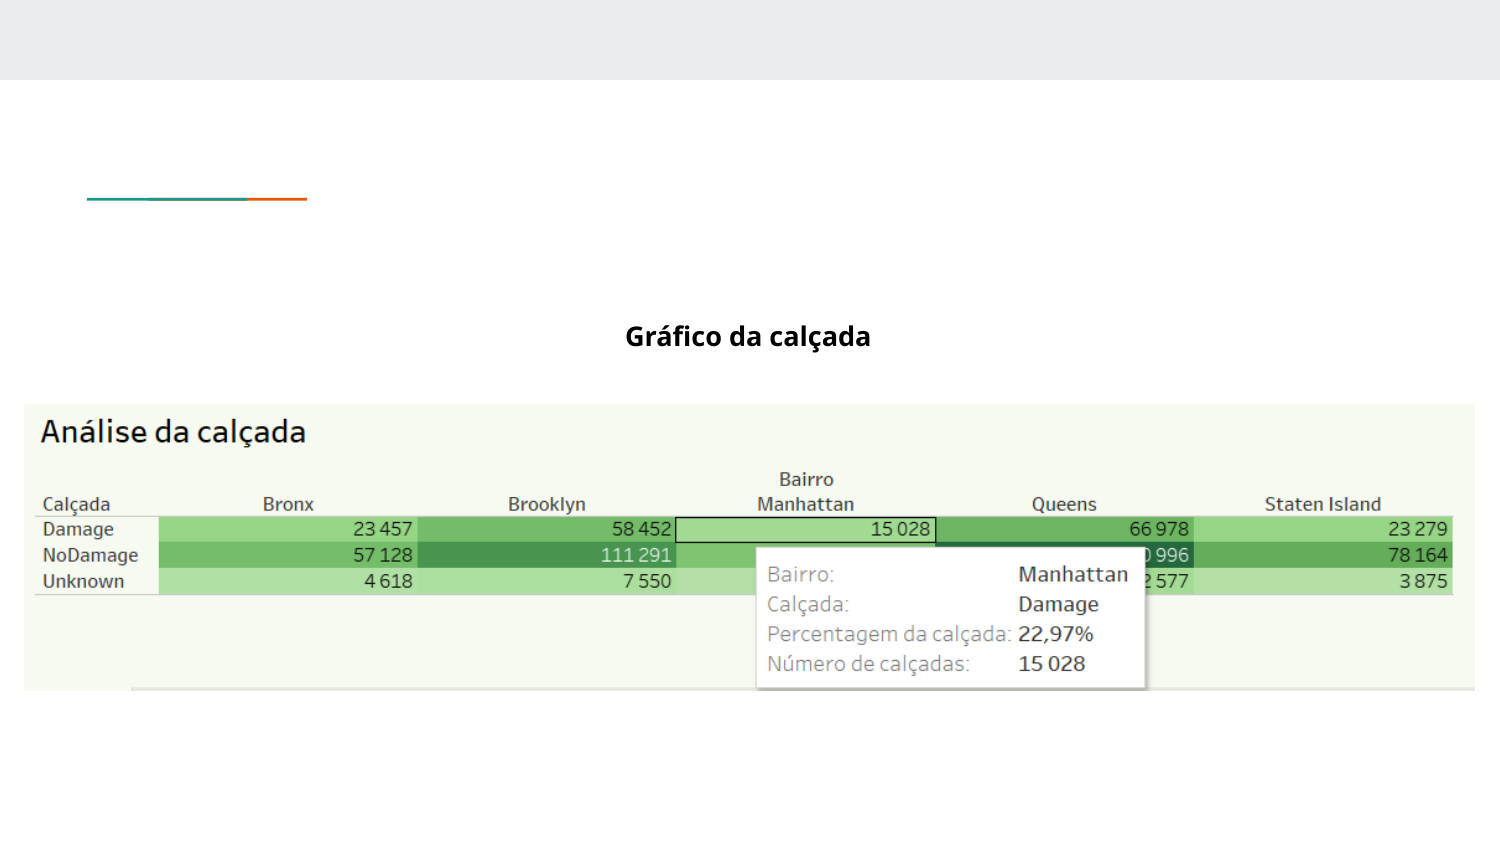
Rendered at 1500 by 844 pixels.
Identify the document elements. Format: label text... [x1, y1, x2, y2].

text_box Gráfico da calçada [610, 304, 890, 367]
picture [24, 404, 1476, 691]
